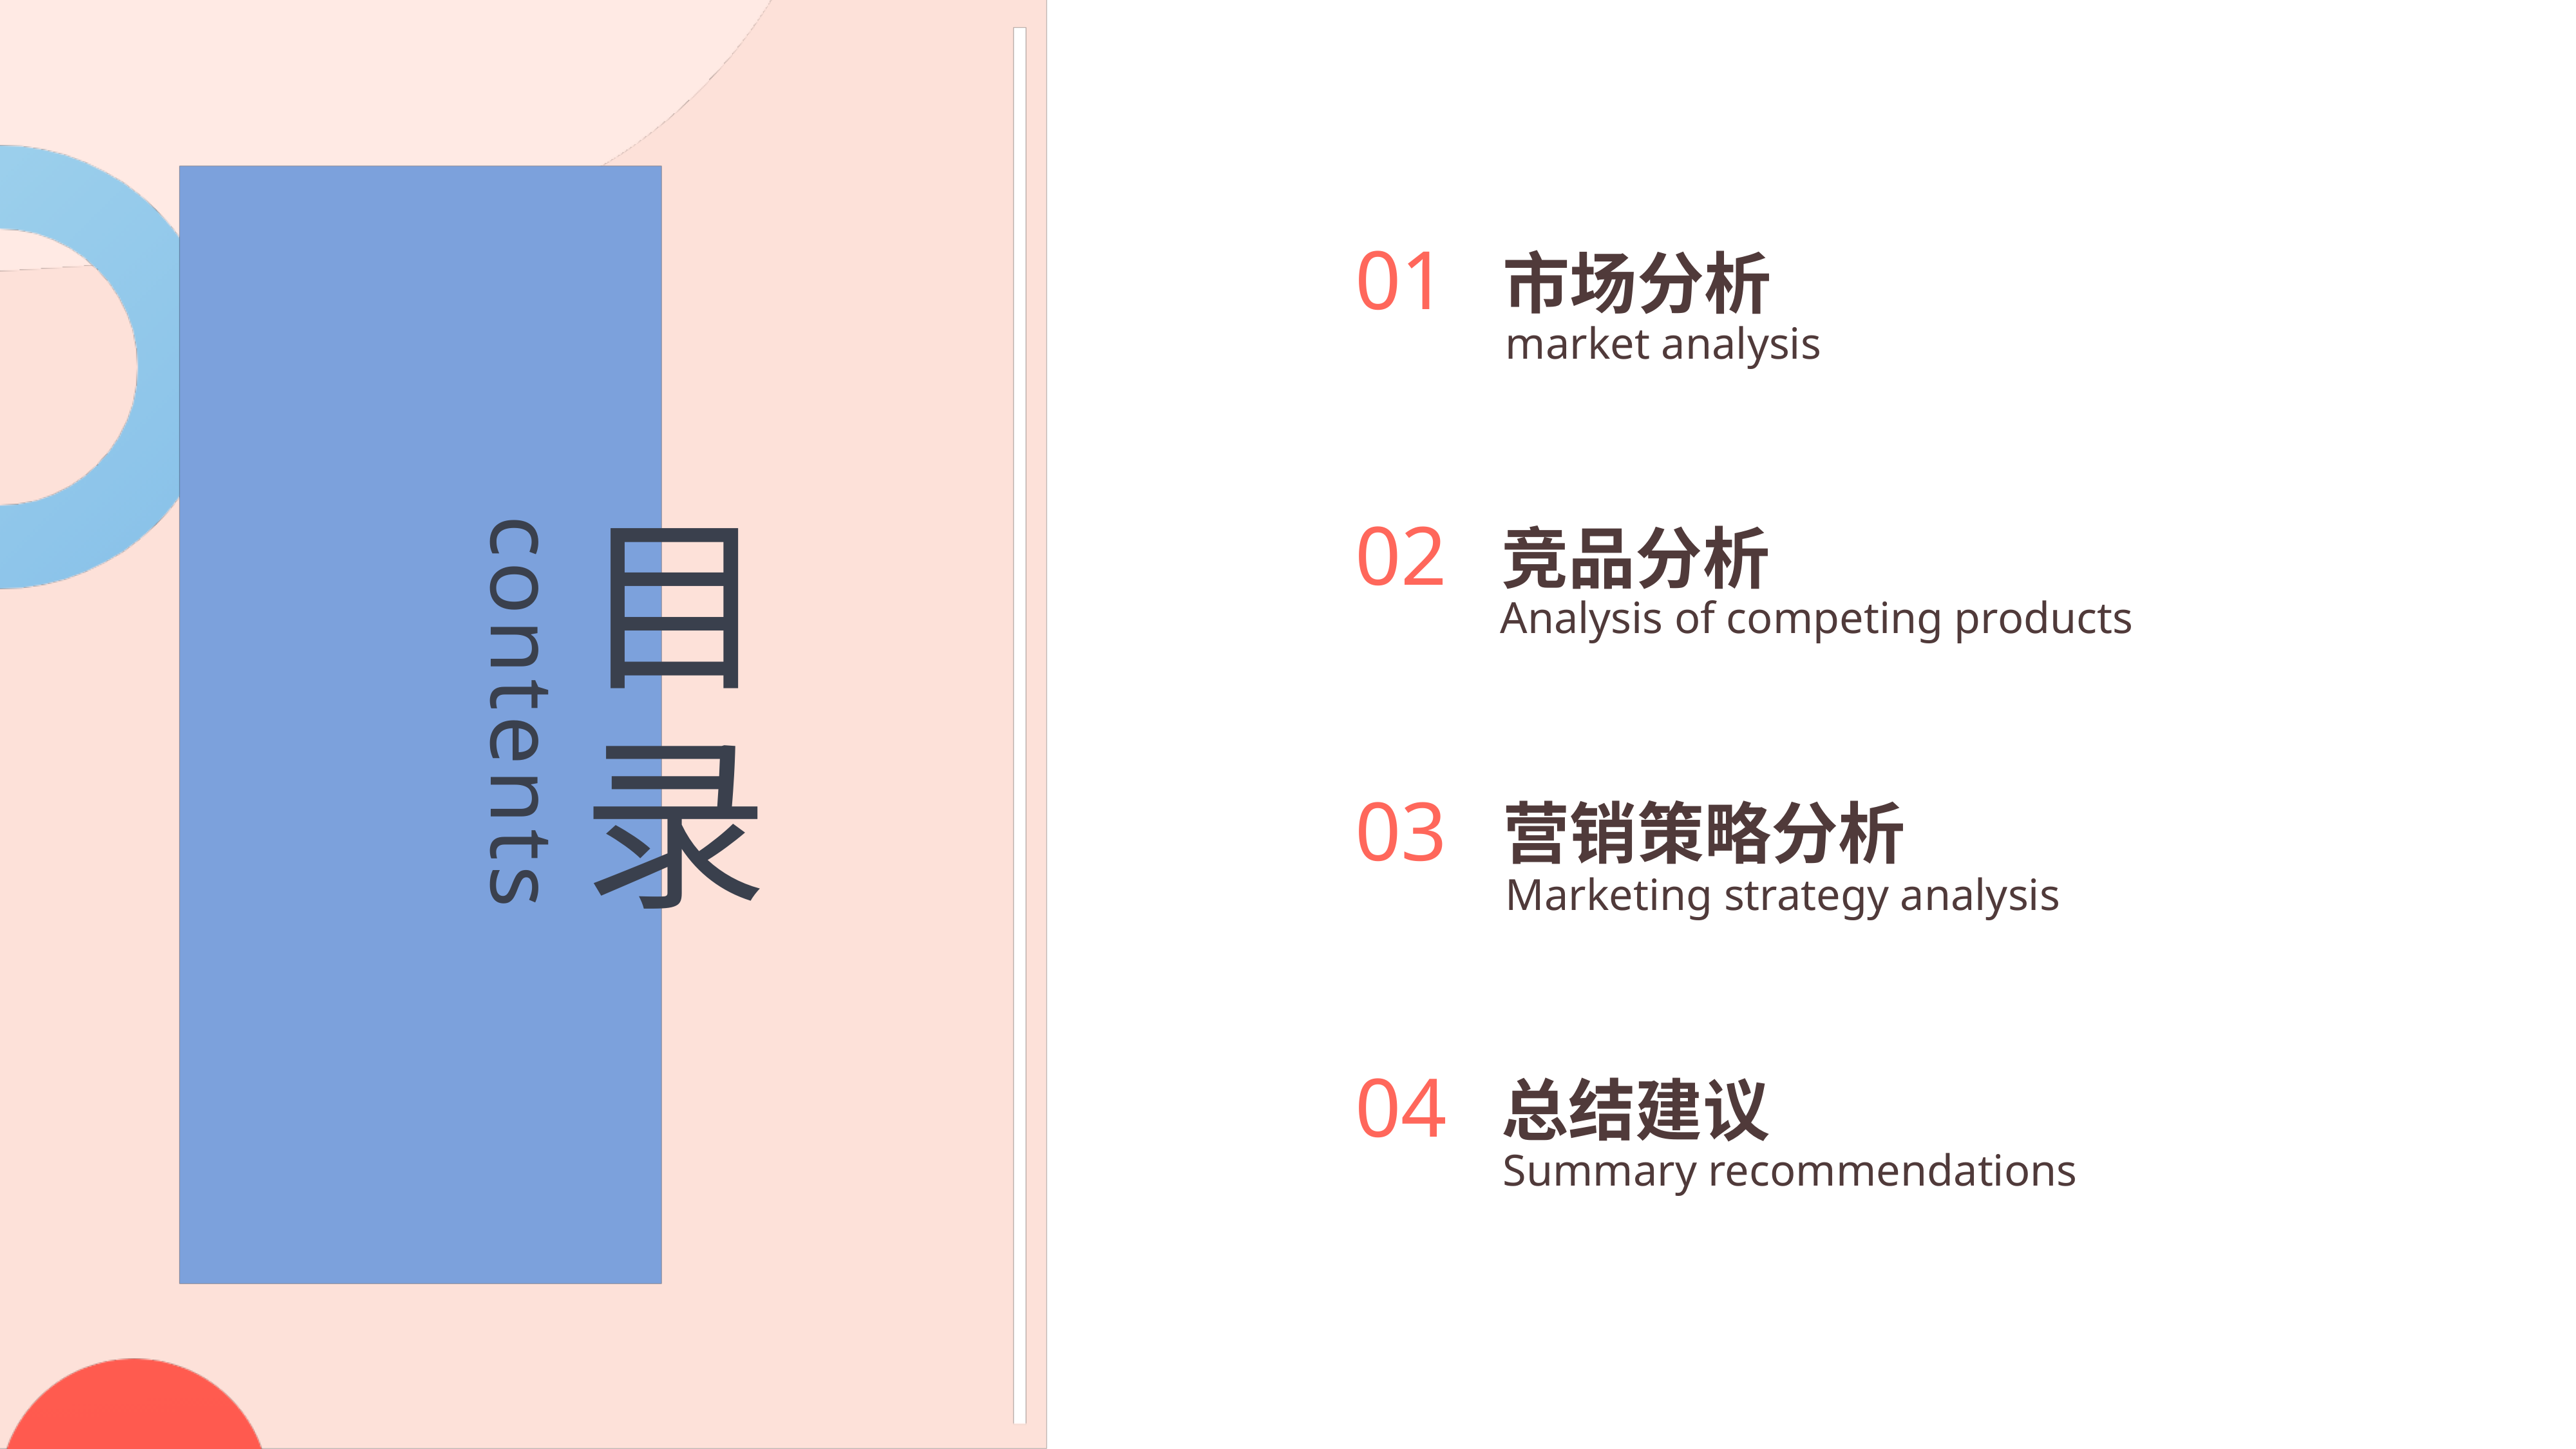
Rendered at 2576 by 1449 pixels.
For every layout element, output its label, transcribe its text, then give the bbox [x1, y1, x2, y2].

text_box market analysis [1495, 299, 2248, 363]
picture [0, 0, 1048, 1449]
text_box 总结建议 [1492, 1045, 2248, 1126]
text_box 04 [1345, 1050, 1519, 1150]
text_box 03 [1345, 773, 1523, 873]
text_box 市场分析 [1493, 218, 2248, 299]
text_box Analysis of competing products [1490, 573, 2248, 637]
text_box 竞品分析 [1492, 493, 2248, 573]
text_box 营销策略分析 [1493, 768, 2248, 850]
text_box 01 [1345, 222, 1523, 322]
text_box 02 [1345, 498, 1519, 598]
text_box Marketing strategy analysis [1495, 850, 2248, 914]
text_box Summary recommendations [1493, 1126, 2248, 1189]
